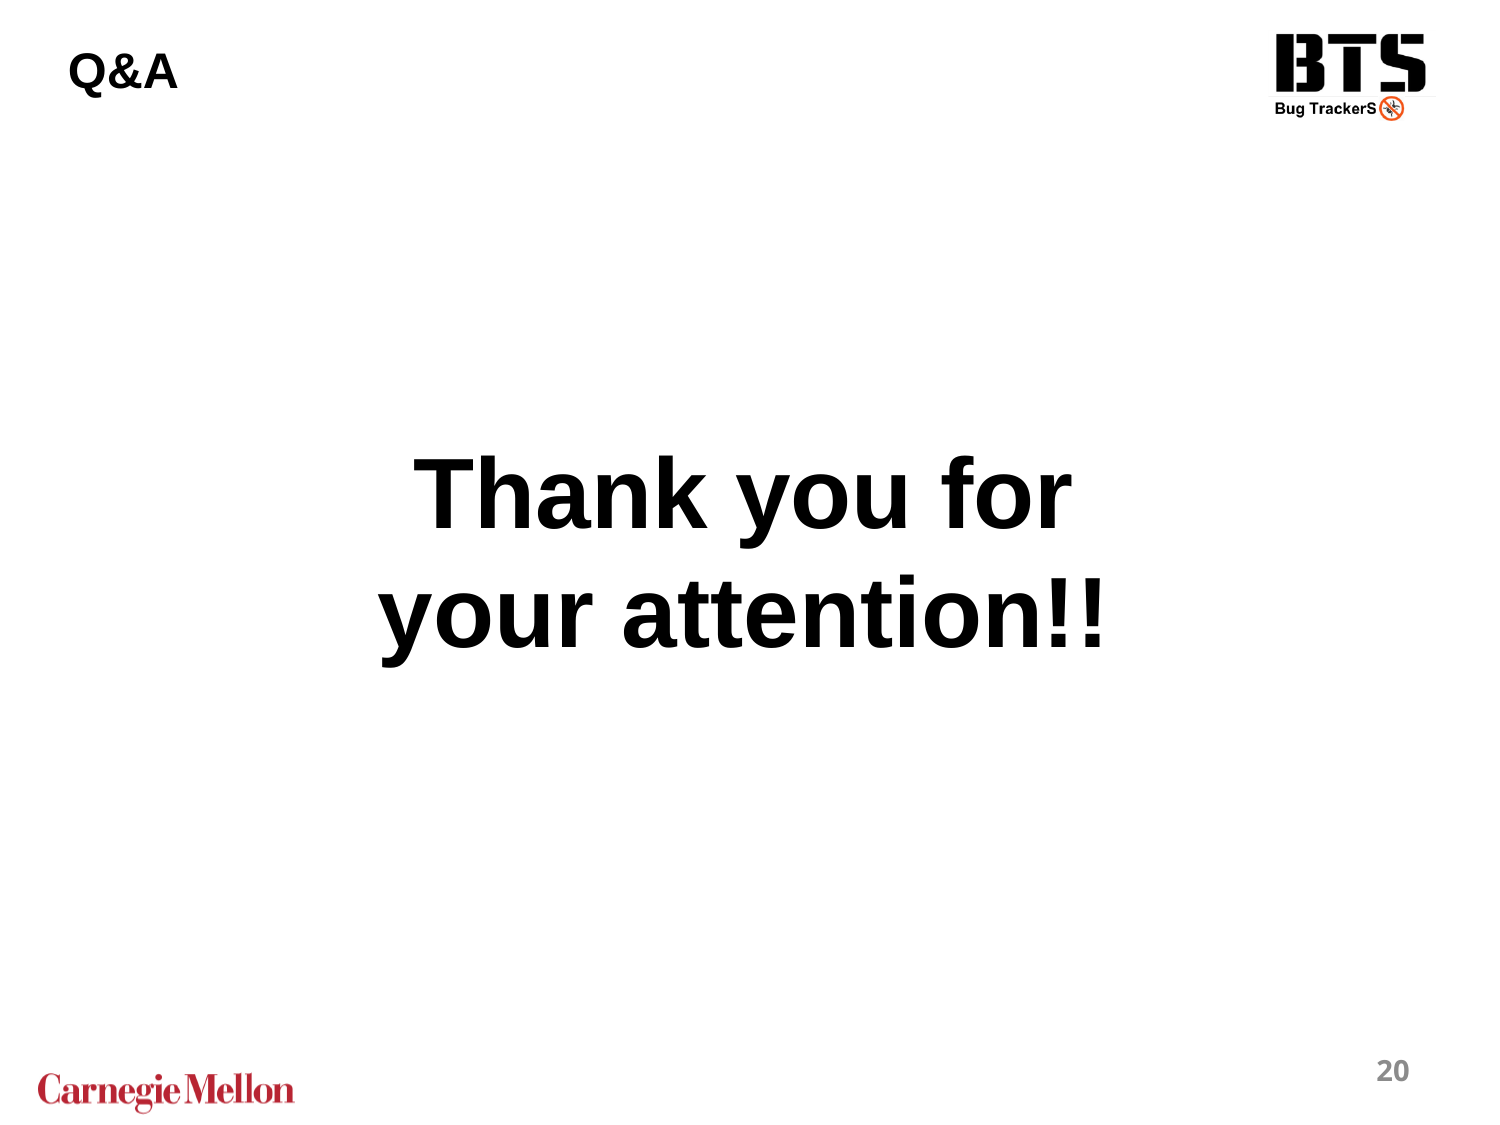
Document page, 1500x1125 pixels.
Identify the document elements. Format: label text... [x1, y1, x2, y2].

text_box Thank you for your attention!! [277, 420, 1211, 676]
picture [1263, 30, 1437, 127]
picture [35, 1068, 296, 1116]
slide_number 20 [1074, 1042, 1425, 1103]
text_box Q&A [53, 30, 609, 106]
